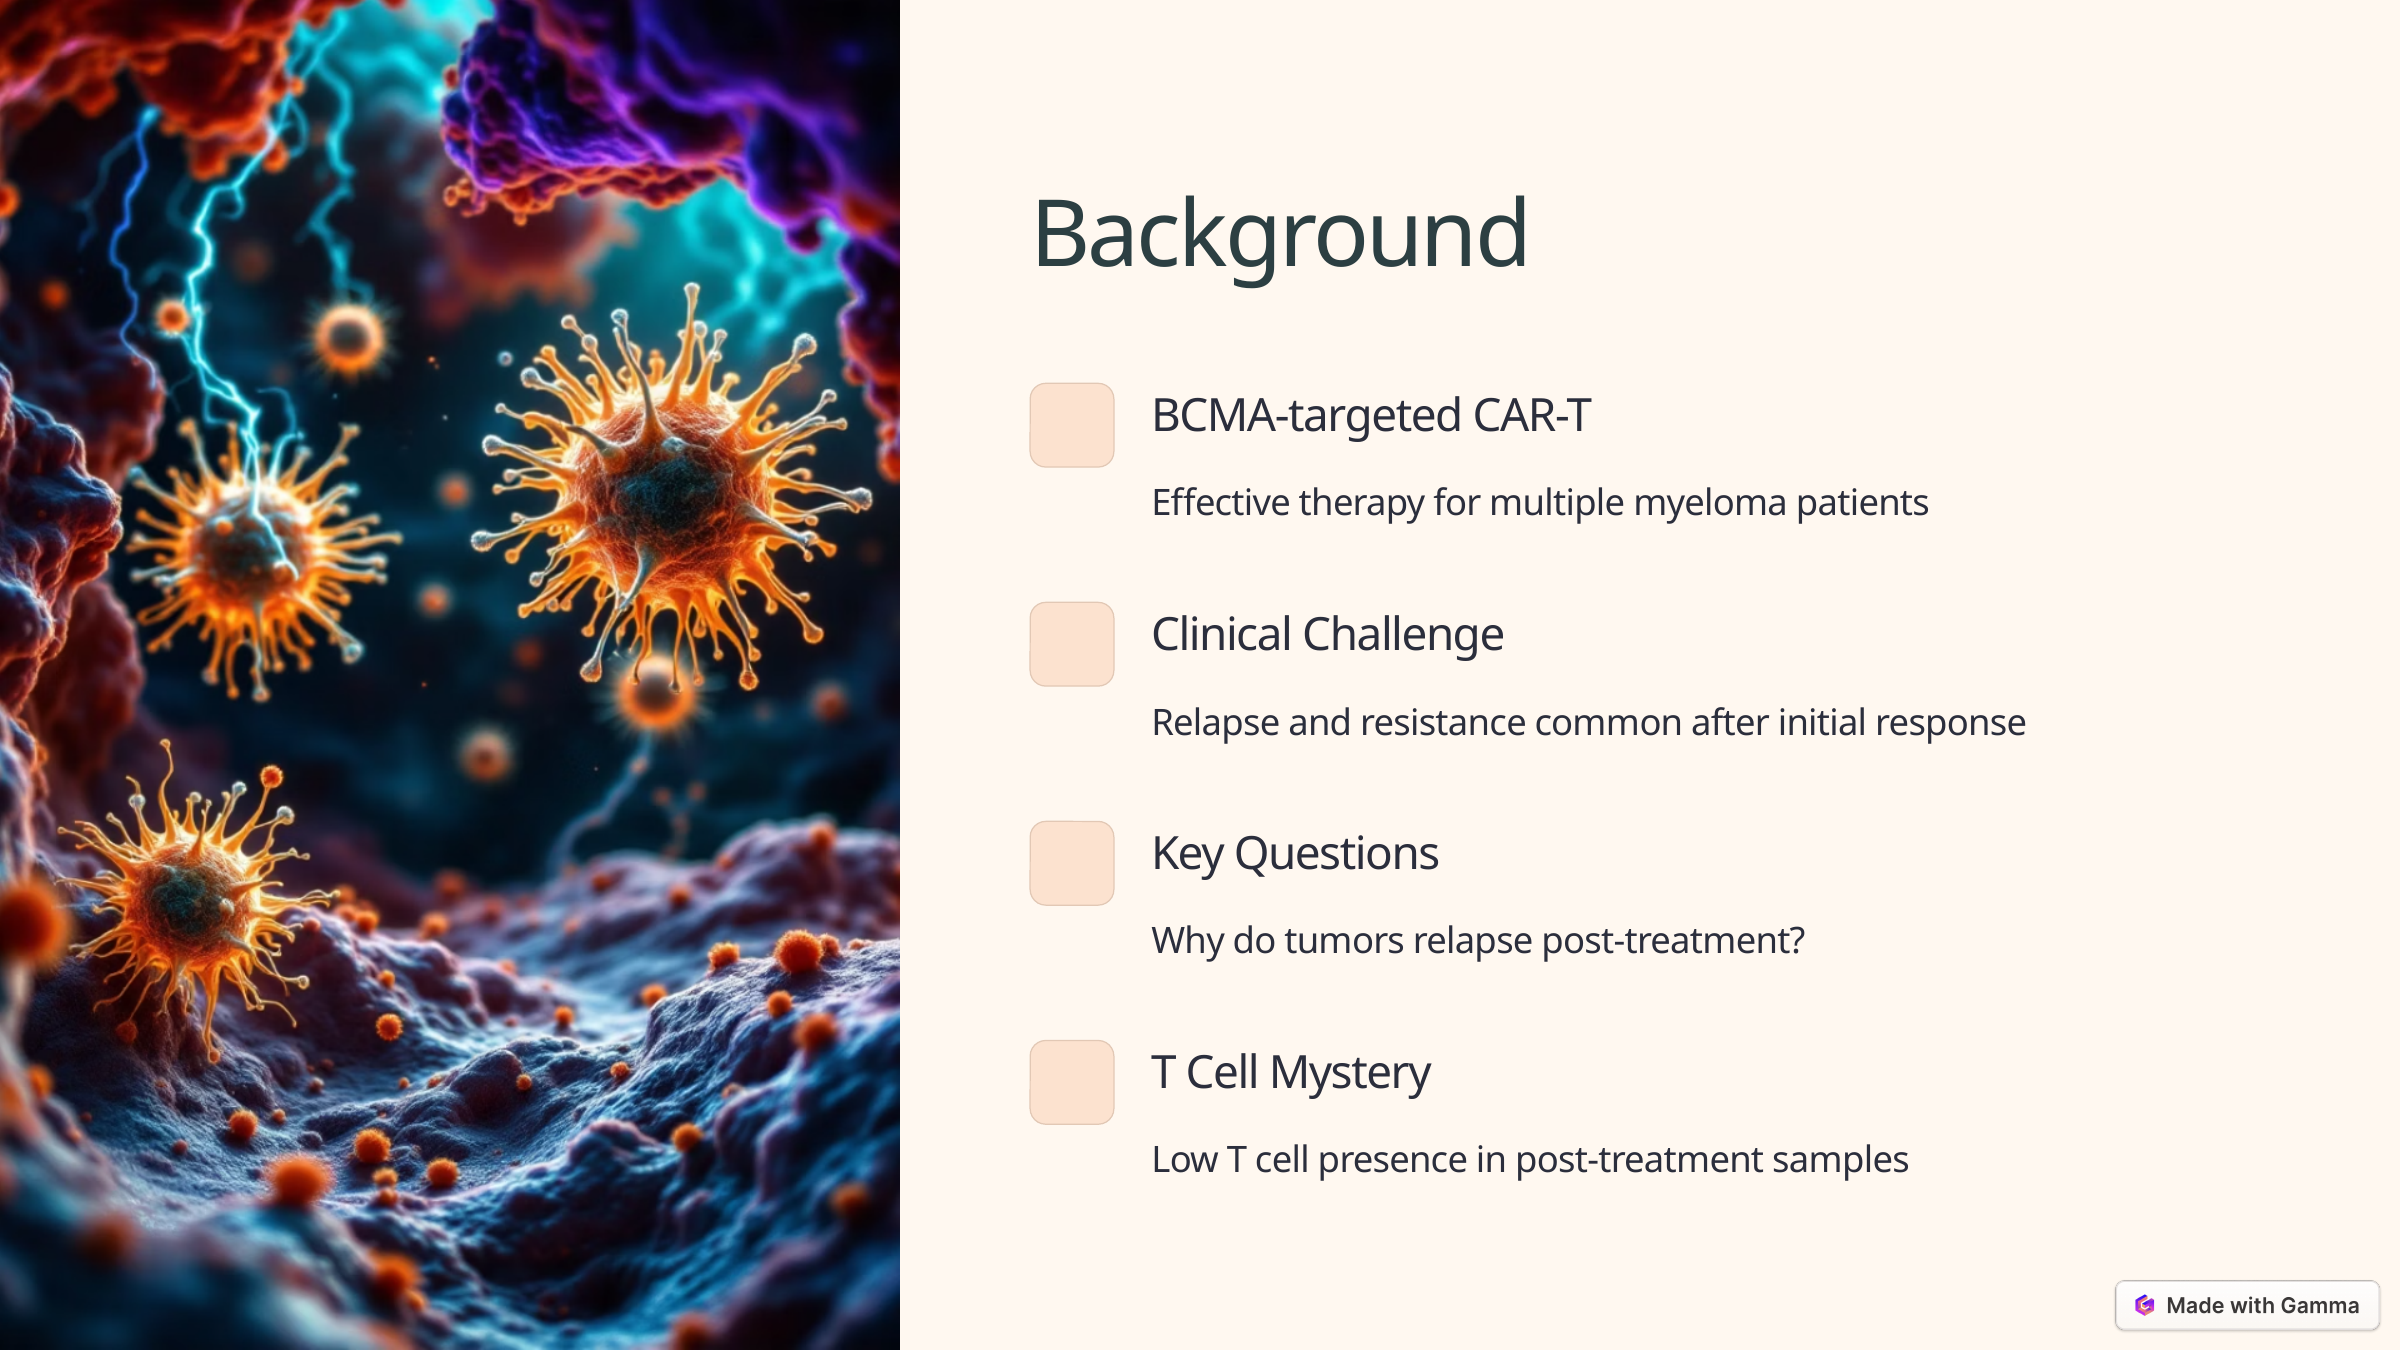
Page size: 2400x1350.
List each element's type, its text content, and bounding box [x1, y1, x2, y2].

text_box BCMA-targeted CAR-T [1151, 383, 1617, 442]
text_box [1030, 383, 1114, 468]
text_box T Cell Mystery [1151, 1040, 1617, 1099]
text_box Background [1030, 169, 1961, 286]
text_box [1030, 602, 1114, 687]
text_box Effective therapy for multiple myeloma patients [1151, 463, 2270, 524]
picture [0, 0, 900, 1350]
picture [2106, 1271, 2389, 1339]
text_box [1030, 821, 1114, 906]
text_box [1030, 1040, 1114, 1125]
text_box Key Questions [1151, 821, 1617, 880]
text_box Low T cell presence in post-treatment samples [1151, 1120, 2270, 1181]
text_box Relapse and resistance common after initial response [1151, 682, 2270, 743]
text_box Clinical Challenge [1151, 602, 1617, 661]
text_box Why do tumors relapse post-treatment? [1151, 901, 2270, 962]
